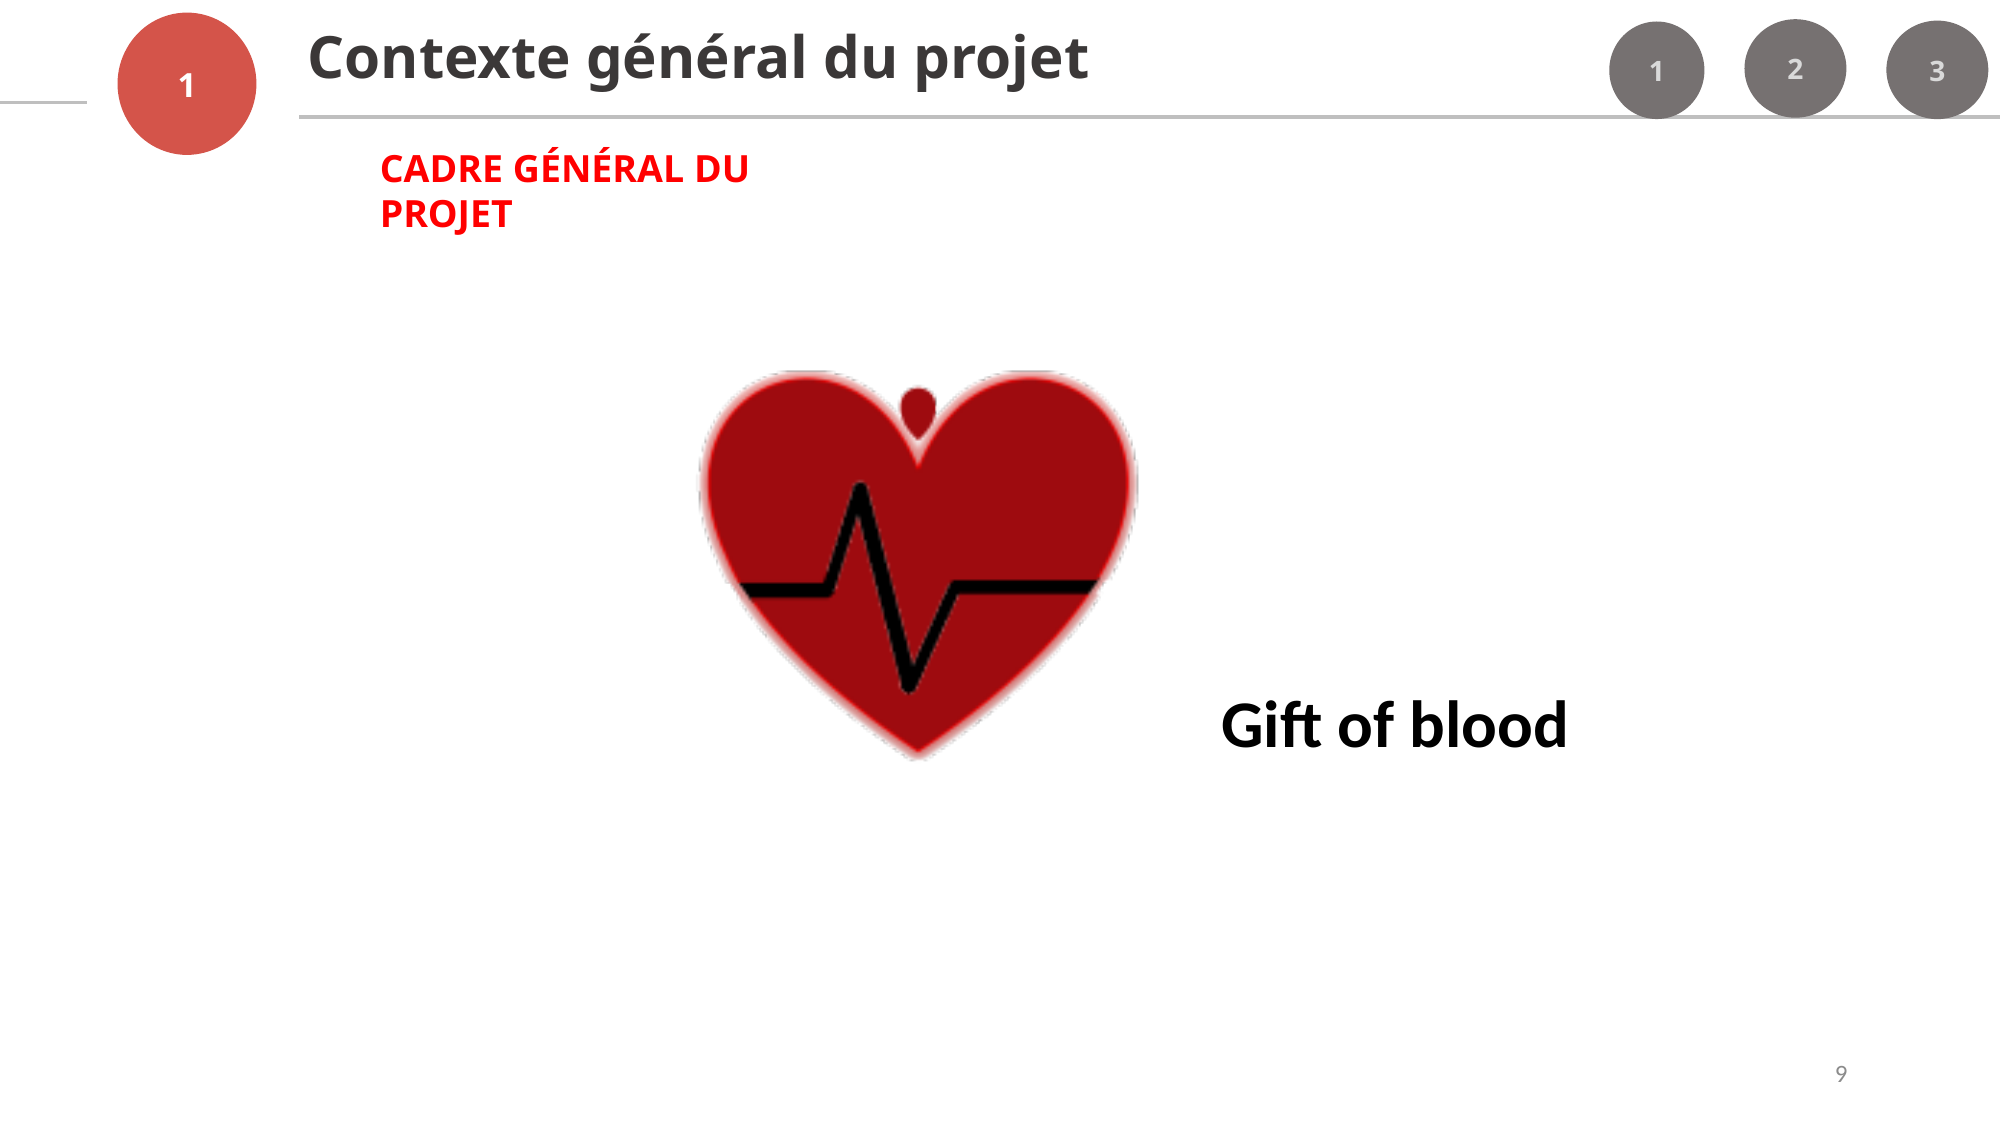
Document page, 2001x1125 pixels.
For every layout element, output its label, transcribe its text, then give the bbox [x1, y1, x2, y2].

text_box 2 [1744, 19, 1847, 116]
text_box Contexte général du projet [292, 12, 1376, 98]
text_box 3 [1886, 20, 1989, 116]
text_box 1 [1609, 21, 1705, 116]
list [689, 355, 1150, 770]
text_box Gift of blood [1206, 673, 1705, 769]
slide_number 9 [1412, 1042, 1863, 1103]
text_box Cadre général du projet [365, 137, 825, 243]
text_box 1 [116, 11, 258, 156]
